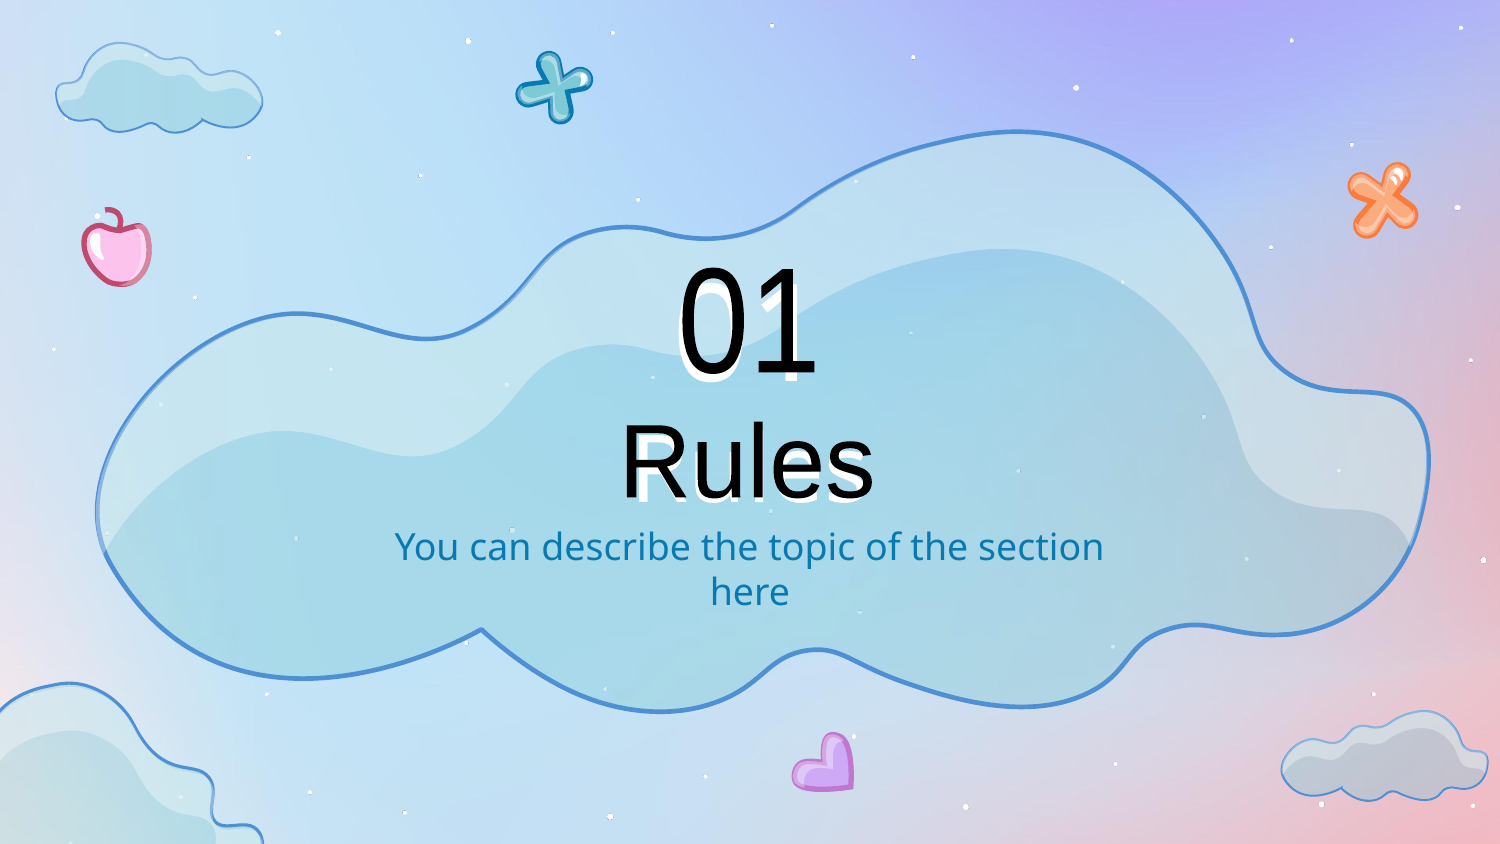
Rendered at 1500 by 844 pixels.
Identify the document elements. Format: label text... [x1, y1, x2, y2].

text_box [513, 50, 594, 125]
picture [0, 0, 1500, 844]
title Rules [348, 397, 1152, 534]
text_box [789, 731, 857, 793]
subtitle You can describe the topic of the section here [348, 534, 1152, 603]
title 01 [348, 258, 1152, 397]
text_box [1346, 161, 1419, 239]
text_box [77, 206, 158, 288]
